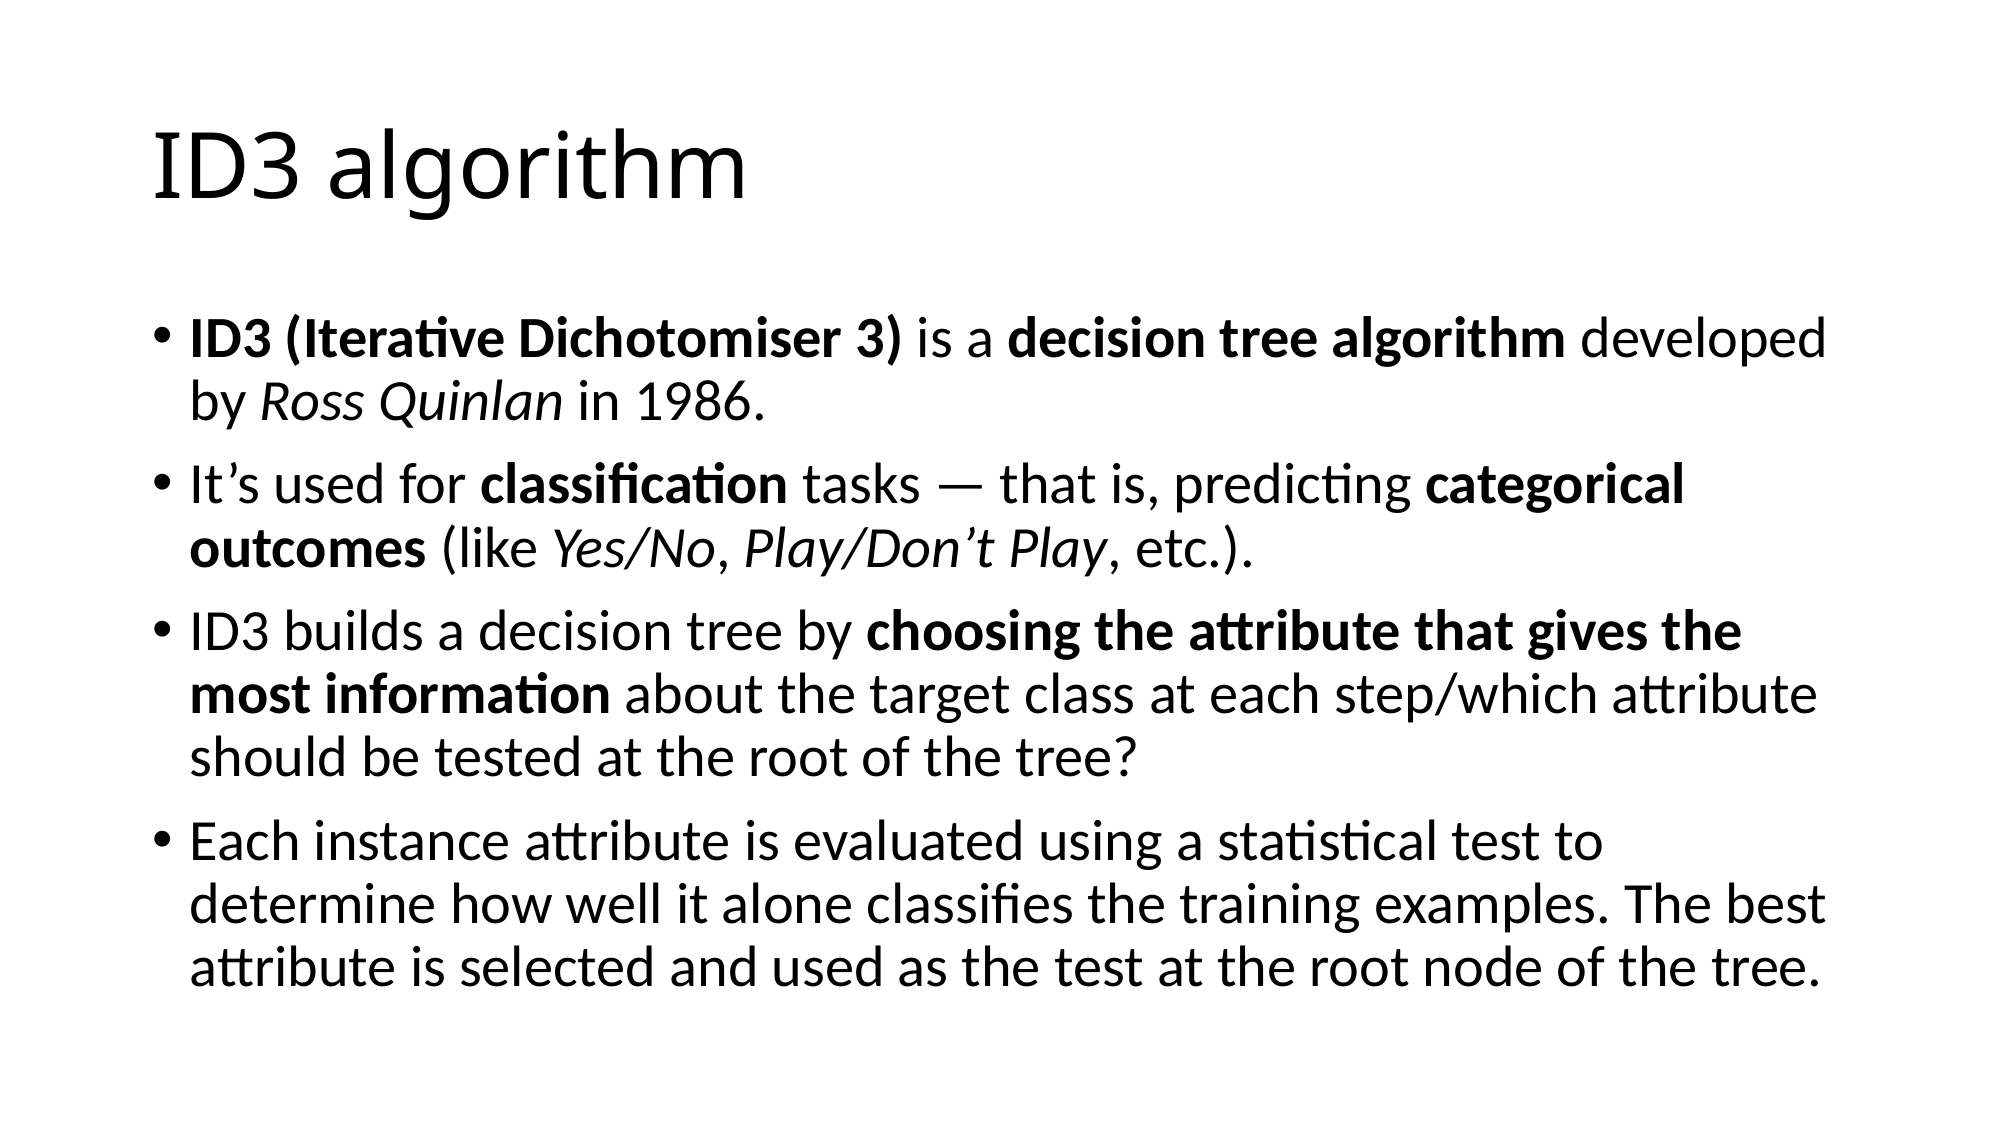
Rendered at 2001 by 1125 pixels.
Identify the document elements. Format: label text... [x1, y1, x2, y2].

list ID3 (Iterative Dichotomiser 3) is a decision tree algorithm developed by Ross Quinlan in 1986. It’s used for classification tasks — that is, predicting categorical outcomes (like Yes/No, Play/Don’t Play, etc.). ID3 builds a decision tree by choosing the attribute that gives the most information about the target class at each step/which attribute should be tested at the root of the tree? Each instance attribute is evaluated using a statistical test to determine how well it alone classifies the training examples. The best attribute is selected and used as the test at the root node of the tree. [137, 299, 1863, 1014]
title ID3 algorithm [137, 59, 1863, 278]
